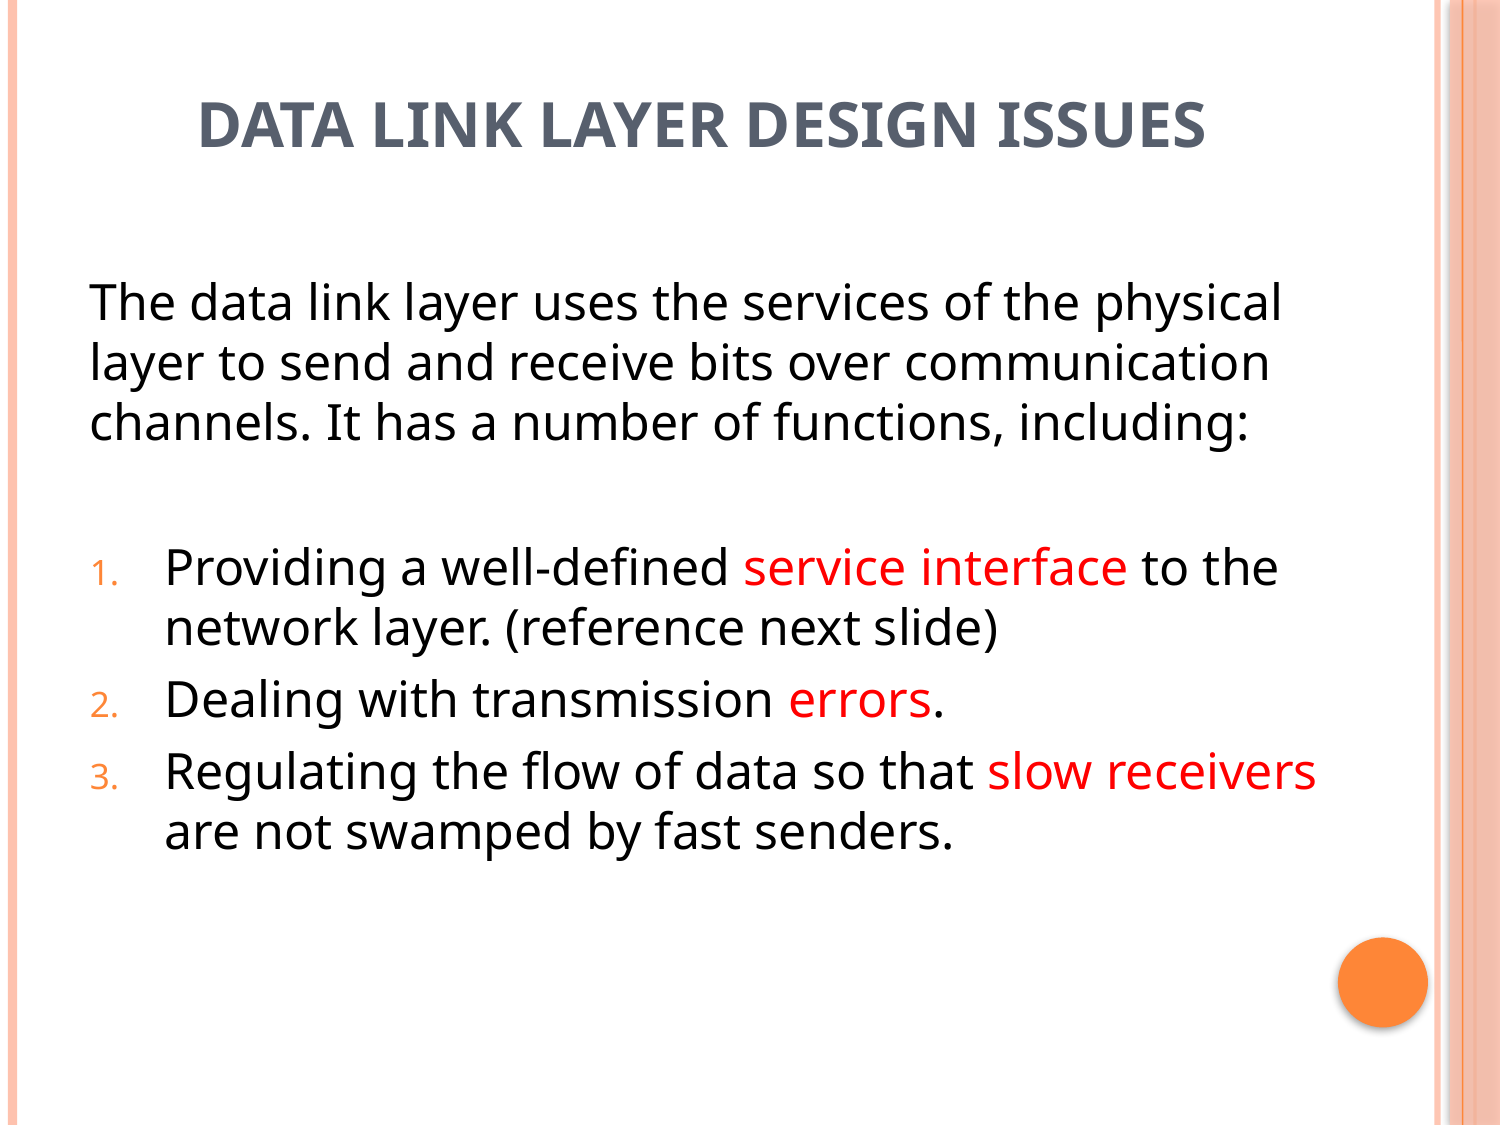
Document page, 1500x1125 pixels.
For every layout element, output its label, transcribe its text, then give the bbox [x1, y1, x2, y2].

list The data link layer uses the services of the physical layer to send and receive bits over communication channels. It has a number of functions, including: Providing a well-defined service interface to the network layer. (reference next slide) Dealing with transmission errors. Regulating the flow of data so that slow receivers are not swamped by fast senders. [75, 262, 1413, 1038]
title DATA LINK LAYER DESIGN ISSUES [14, 50, 1415, 175]
